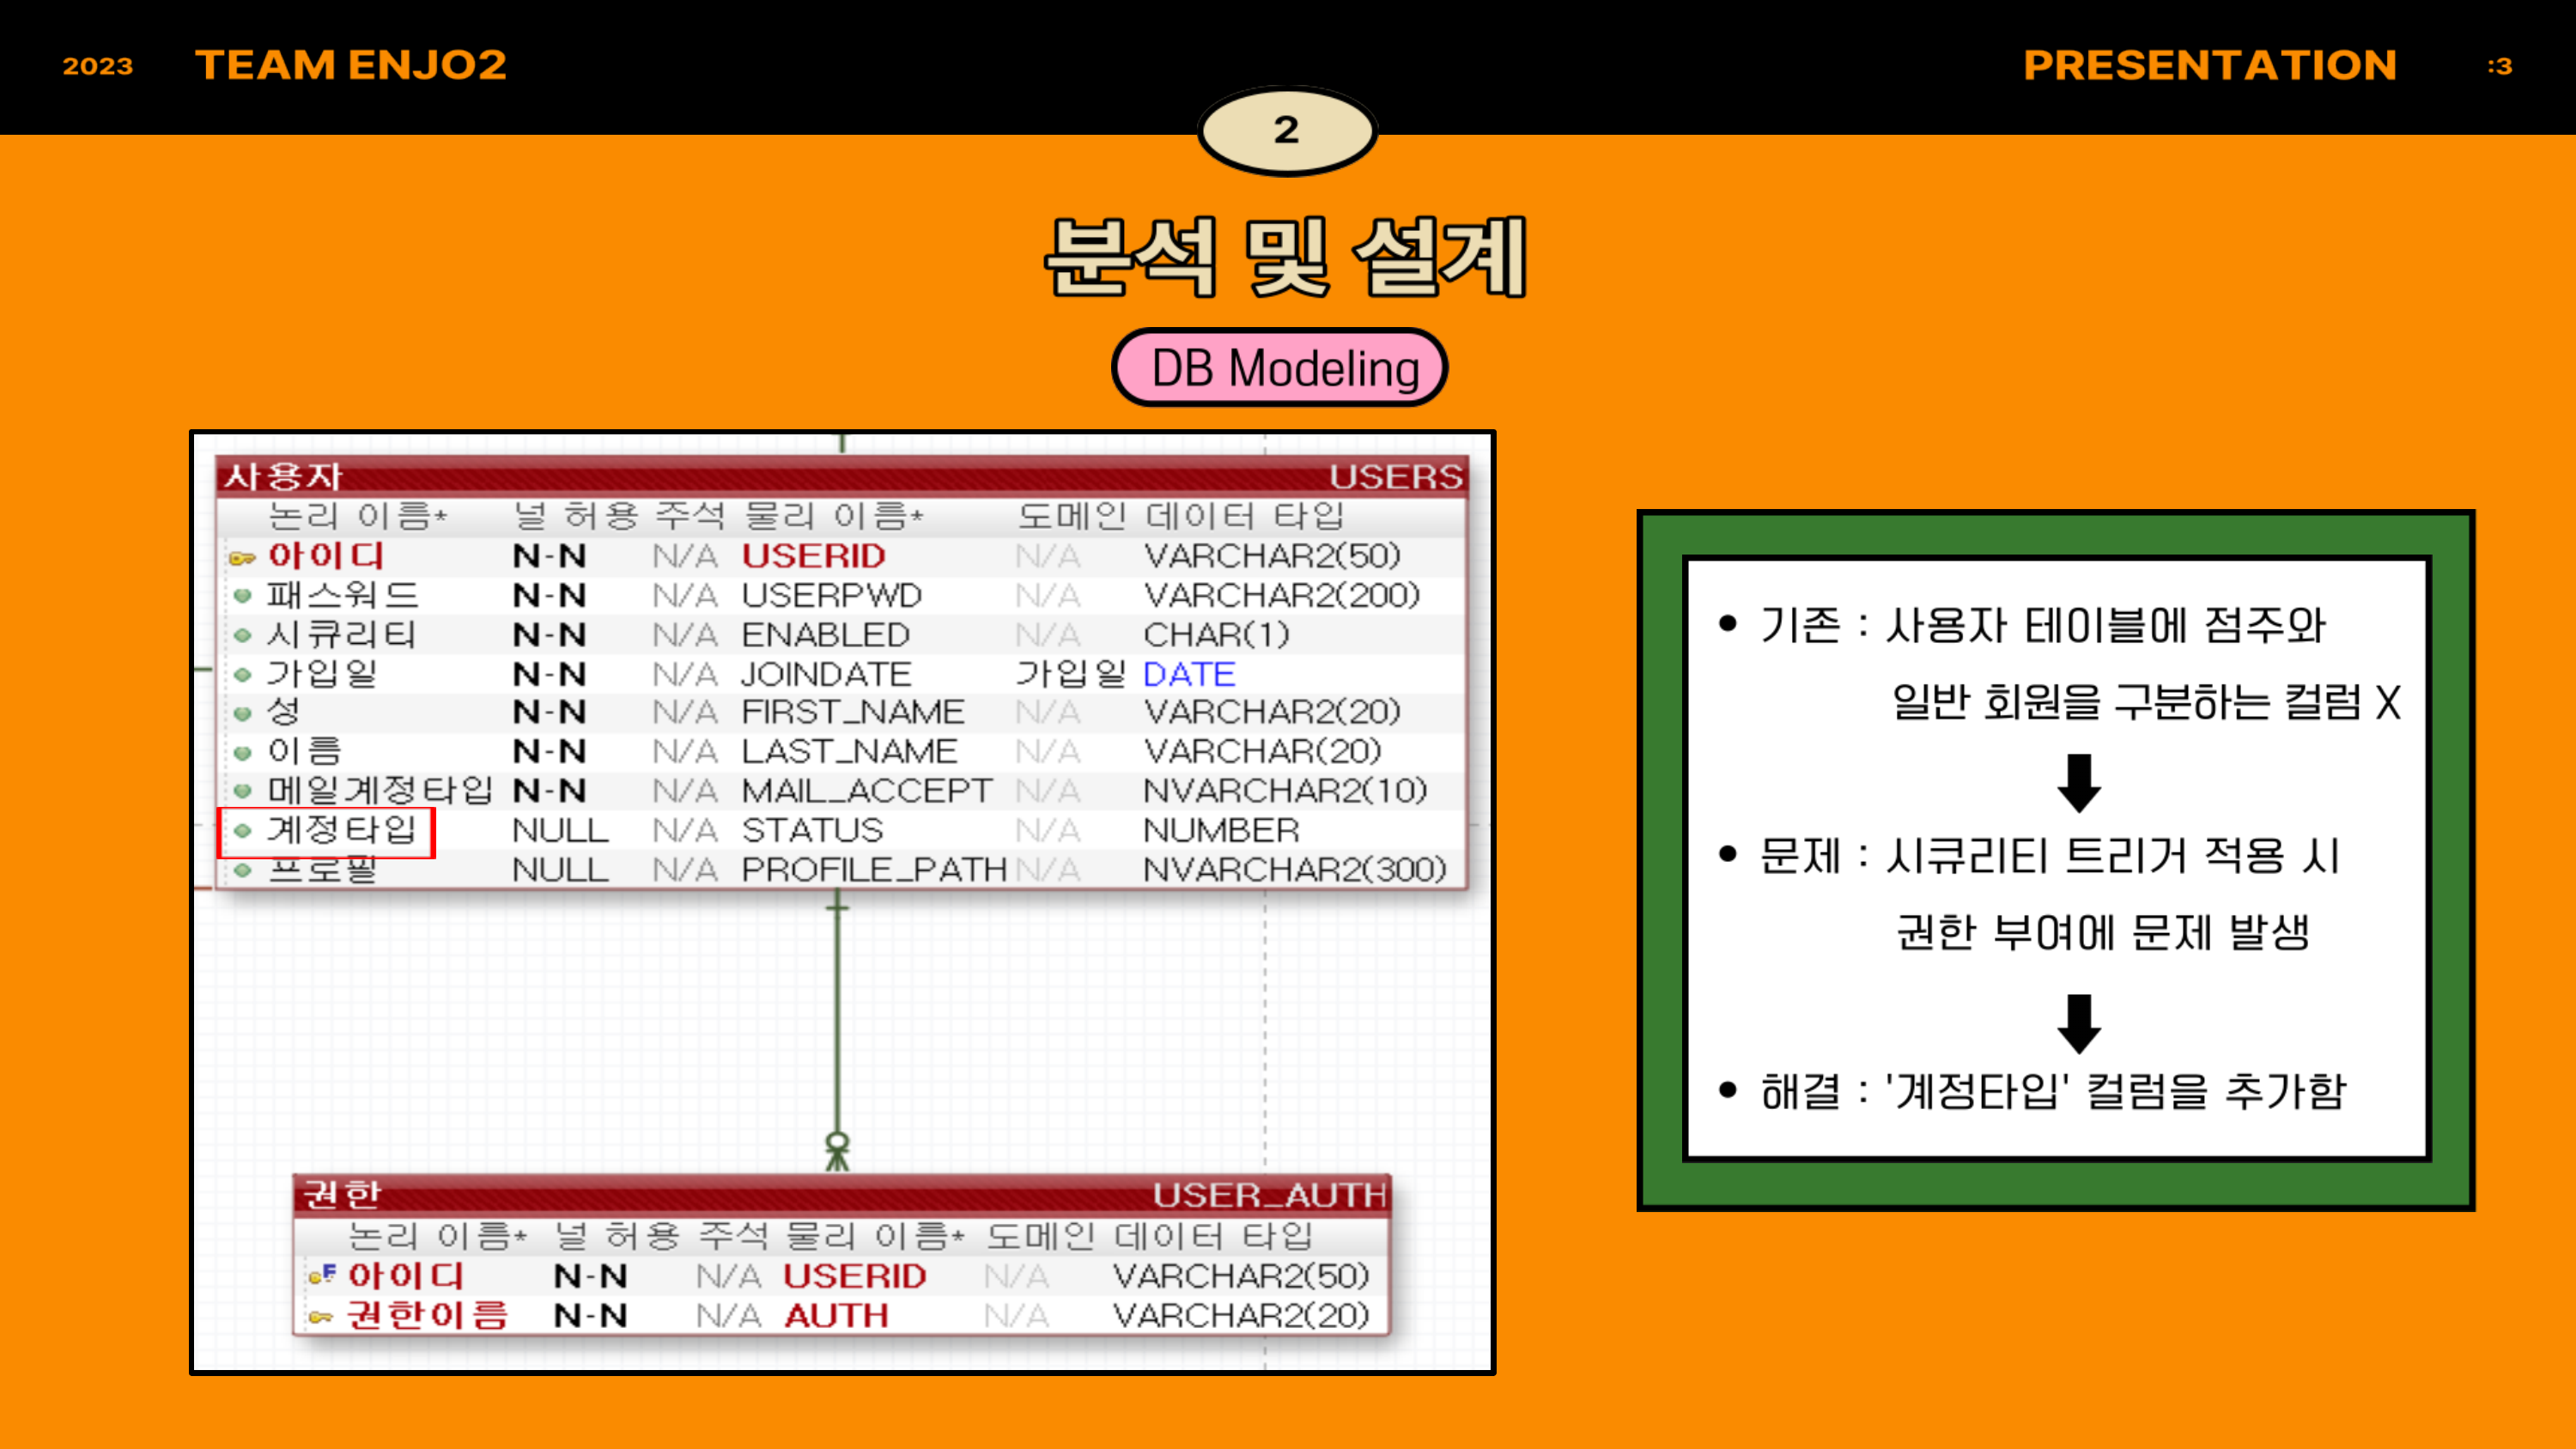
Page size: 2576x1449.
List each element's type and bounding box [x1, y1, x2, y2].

text_box [1681, 1137, 2433, 1163]
text_box [2057, 994, 2102, 1055]
text_box [193, 433, 1492, 1371]
picture [1856, 32, 2407, 100]
text_box [1111, 327, 1449, 409]
picture [1261, 100, 1319, 161]
picture [187, 32, 529, 115]
text_box [0, 0, 2576, 135]
text_box [1637, 509, 2478, 1212]
picture [627, 165, 1639, 415]
text_box [2057, 754, 2102, 815]
picture [2437, 47, 2527, 87]
picture [58, 47, 151, 87]
text_box [1681, 555, 2433, 592]
picture [1653, 593, 2478, 1131]
text_box [1197, 85, 1379, 164]
text_box [216, 806, 436, 859]
